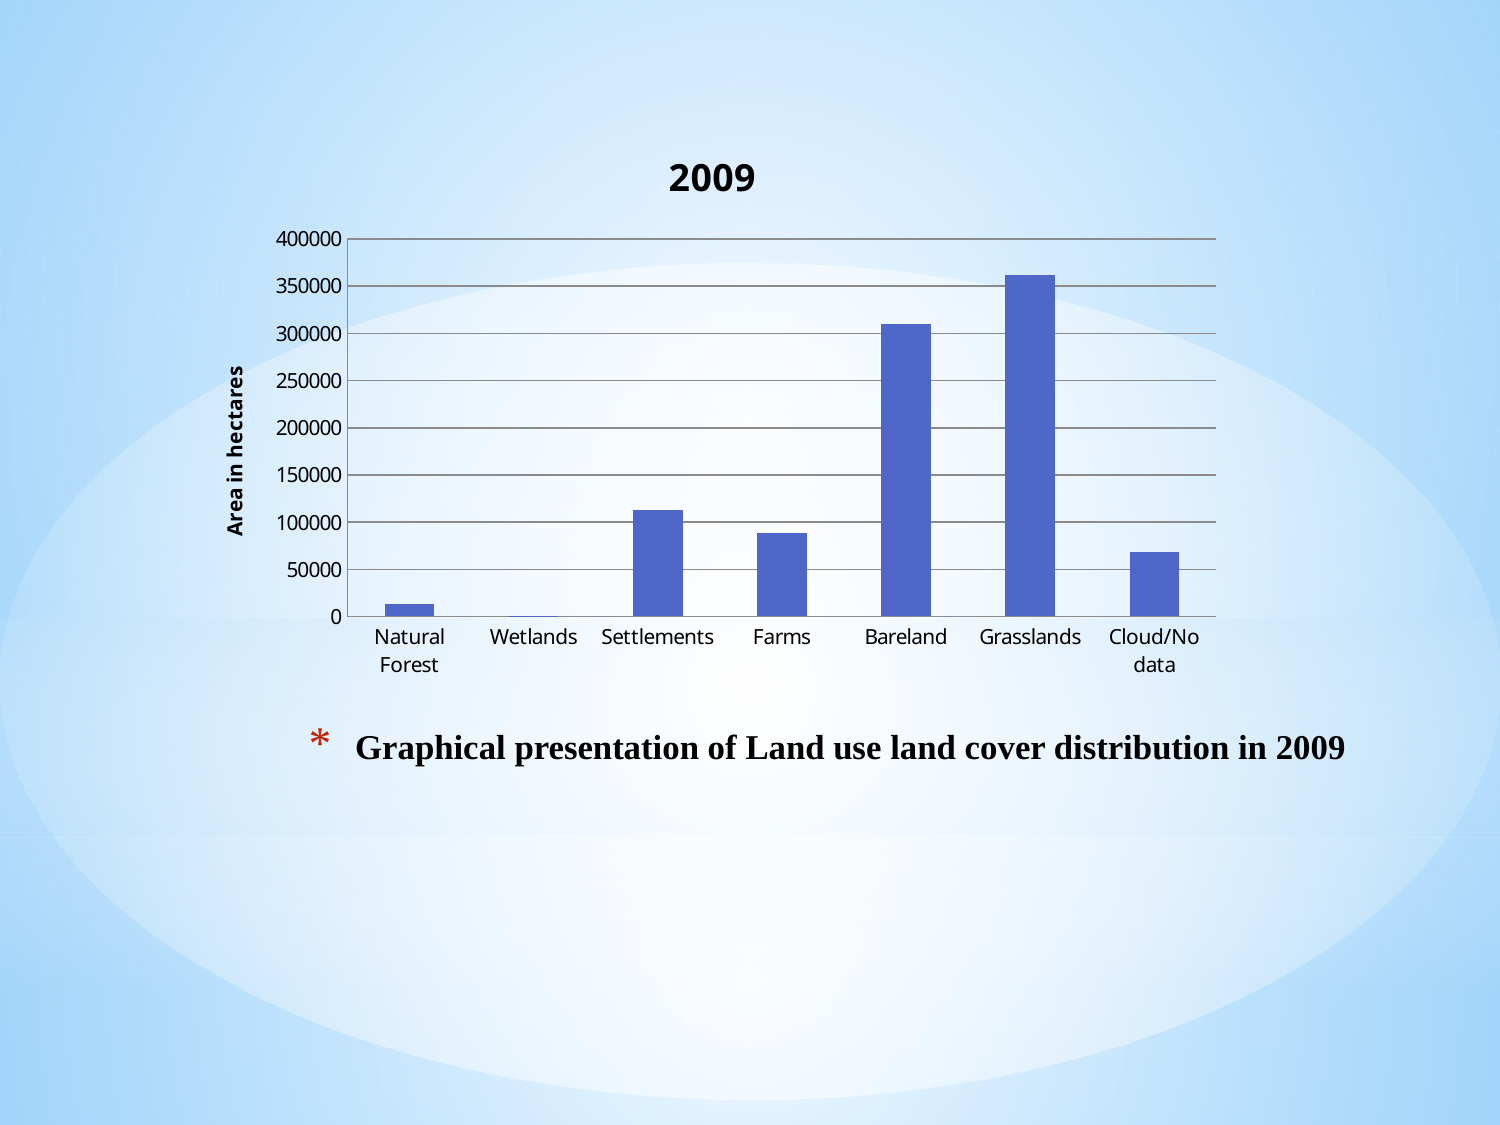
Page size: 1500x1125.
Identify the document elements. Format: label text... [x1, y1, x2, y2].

title Graphical presentation of Land use land cover distribution in 2009 [294, 717, 1363, 905]
chart [187, 119, 1238, 691]
